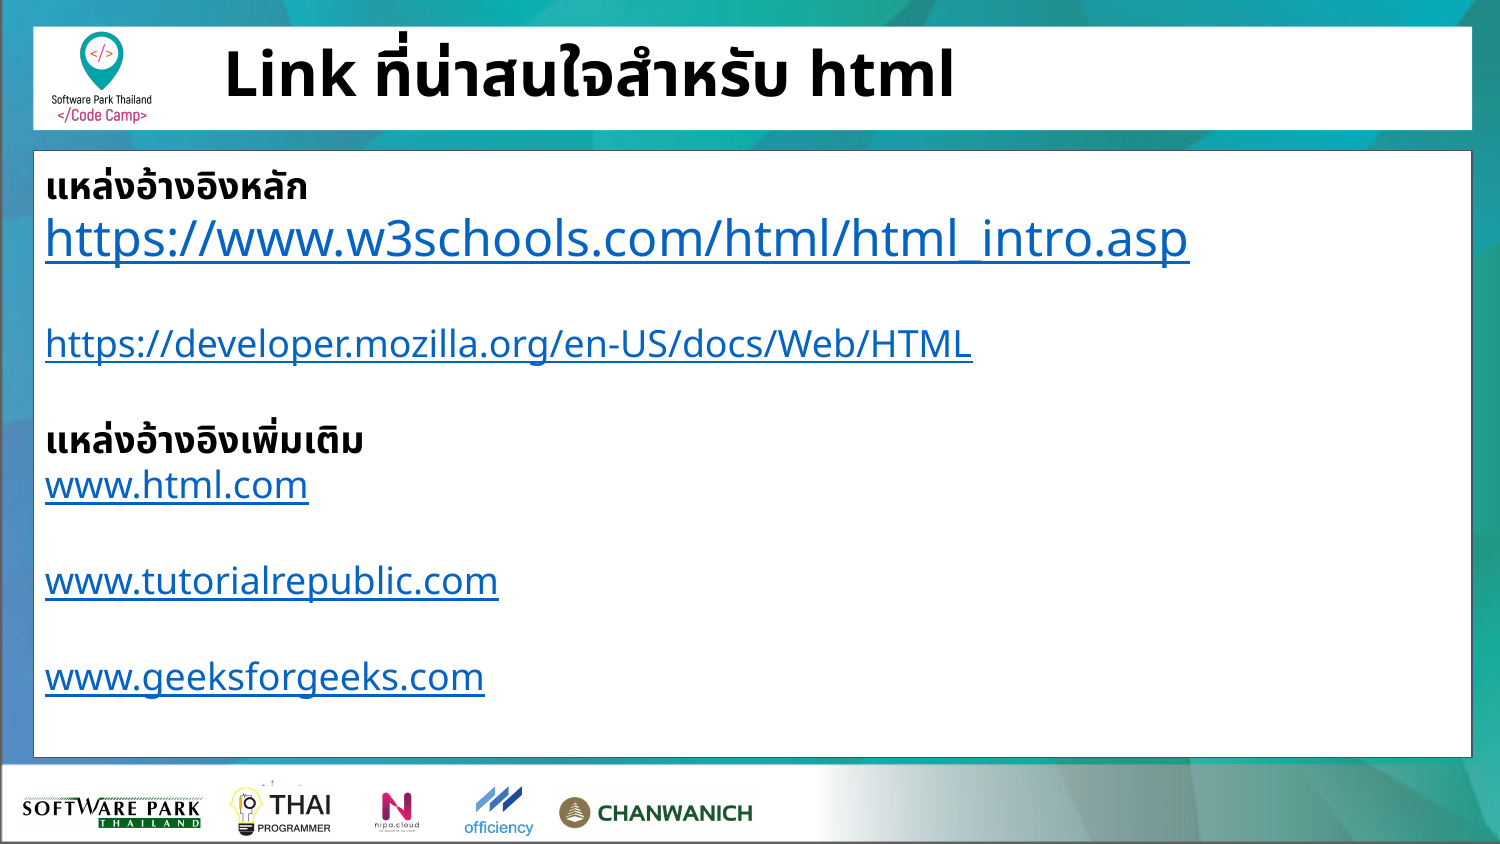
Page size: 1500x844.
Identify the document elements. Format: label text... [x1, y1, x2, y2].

picture [0, 0, 1500, 844]
title Link ที่น่าสนใจสำหรับ html [212, 18, 1447, 134]
list แหล่งอ้างอิงหลัก https://www.w3schools.com/html/html_intro.asp https://developer.mozilla.org/en-US/docs/Web/HTML แหล่งอ้างอิงเพิ่มเติม www.html.com www.tutorialrepublic.com www.geeksforgeeks.com [33, 150, 1473, 777]
